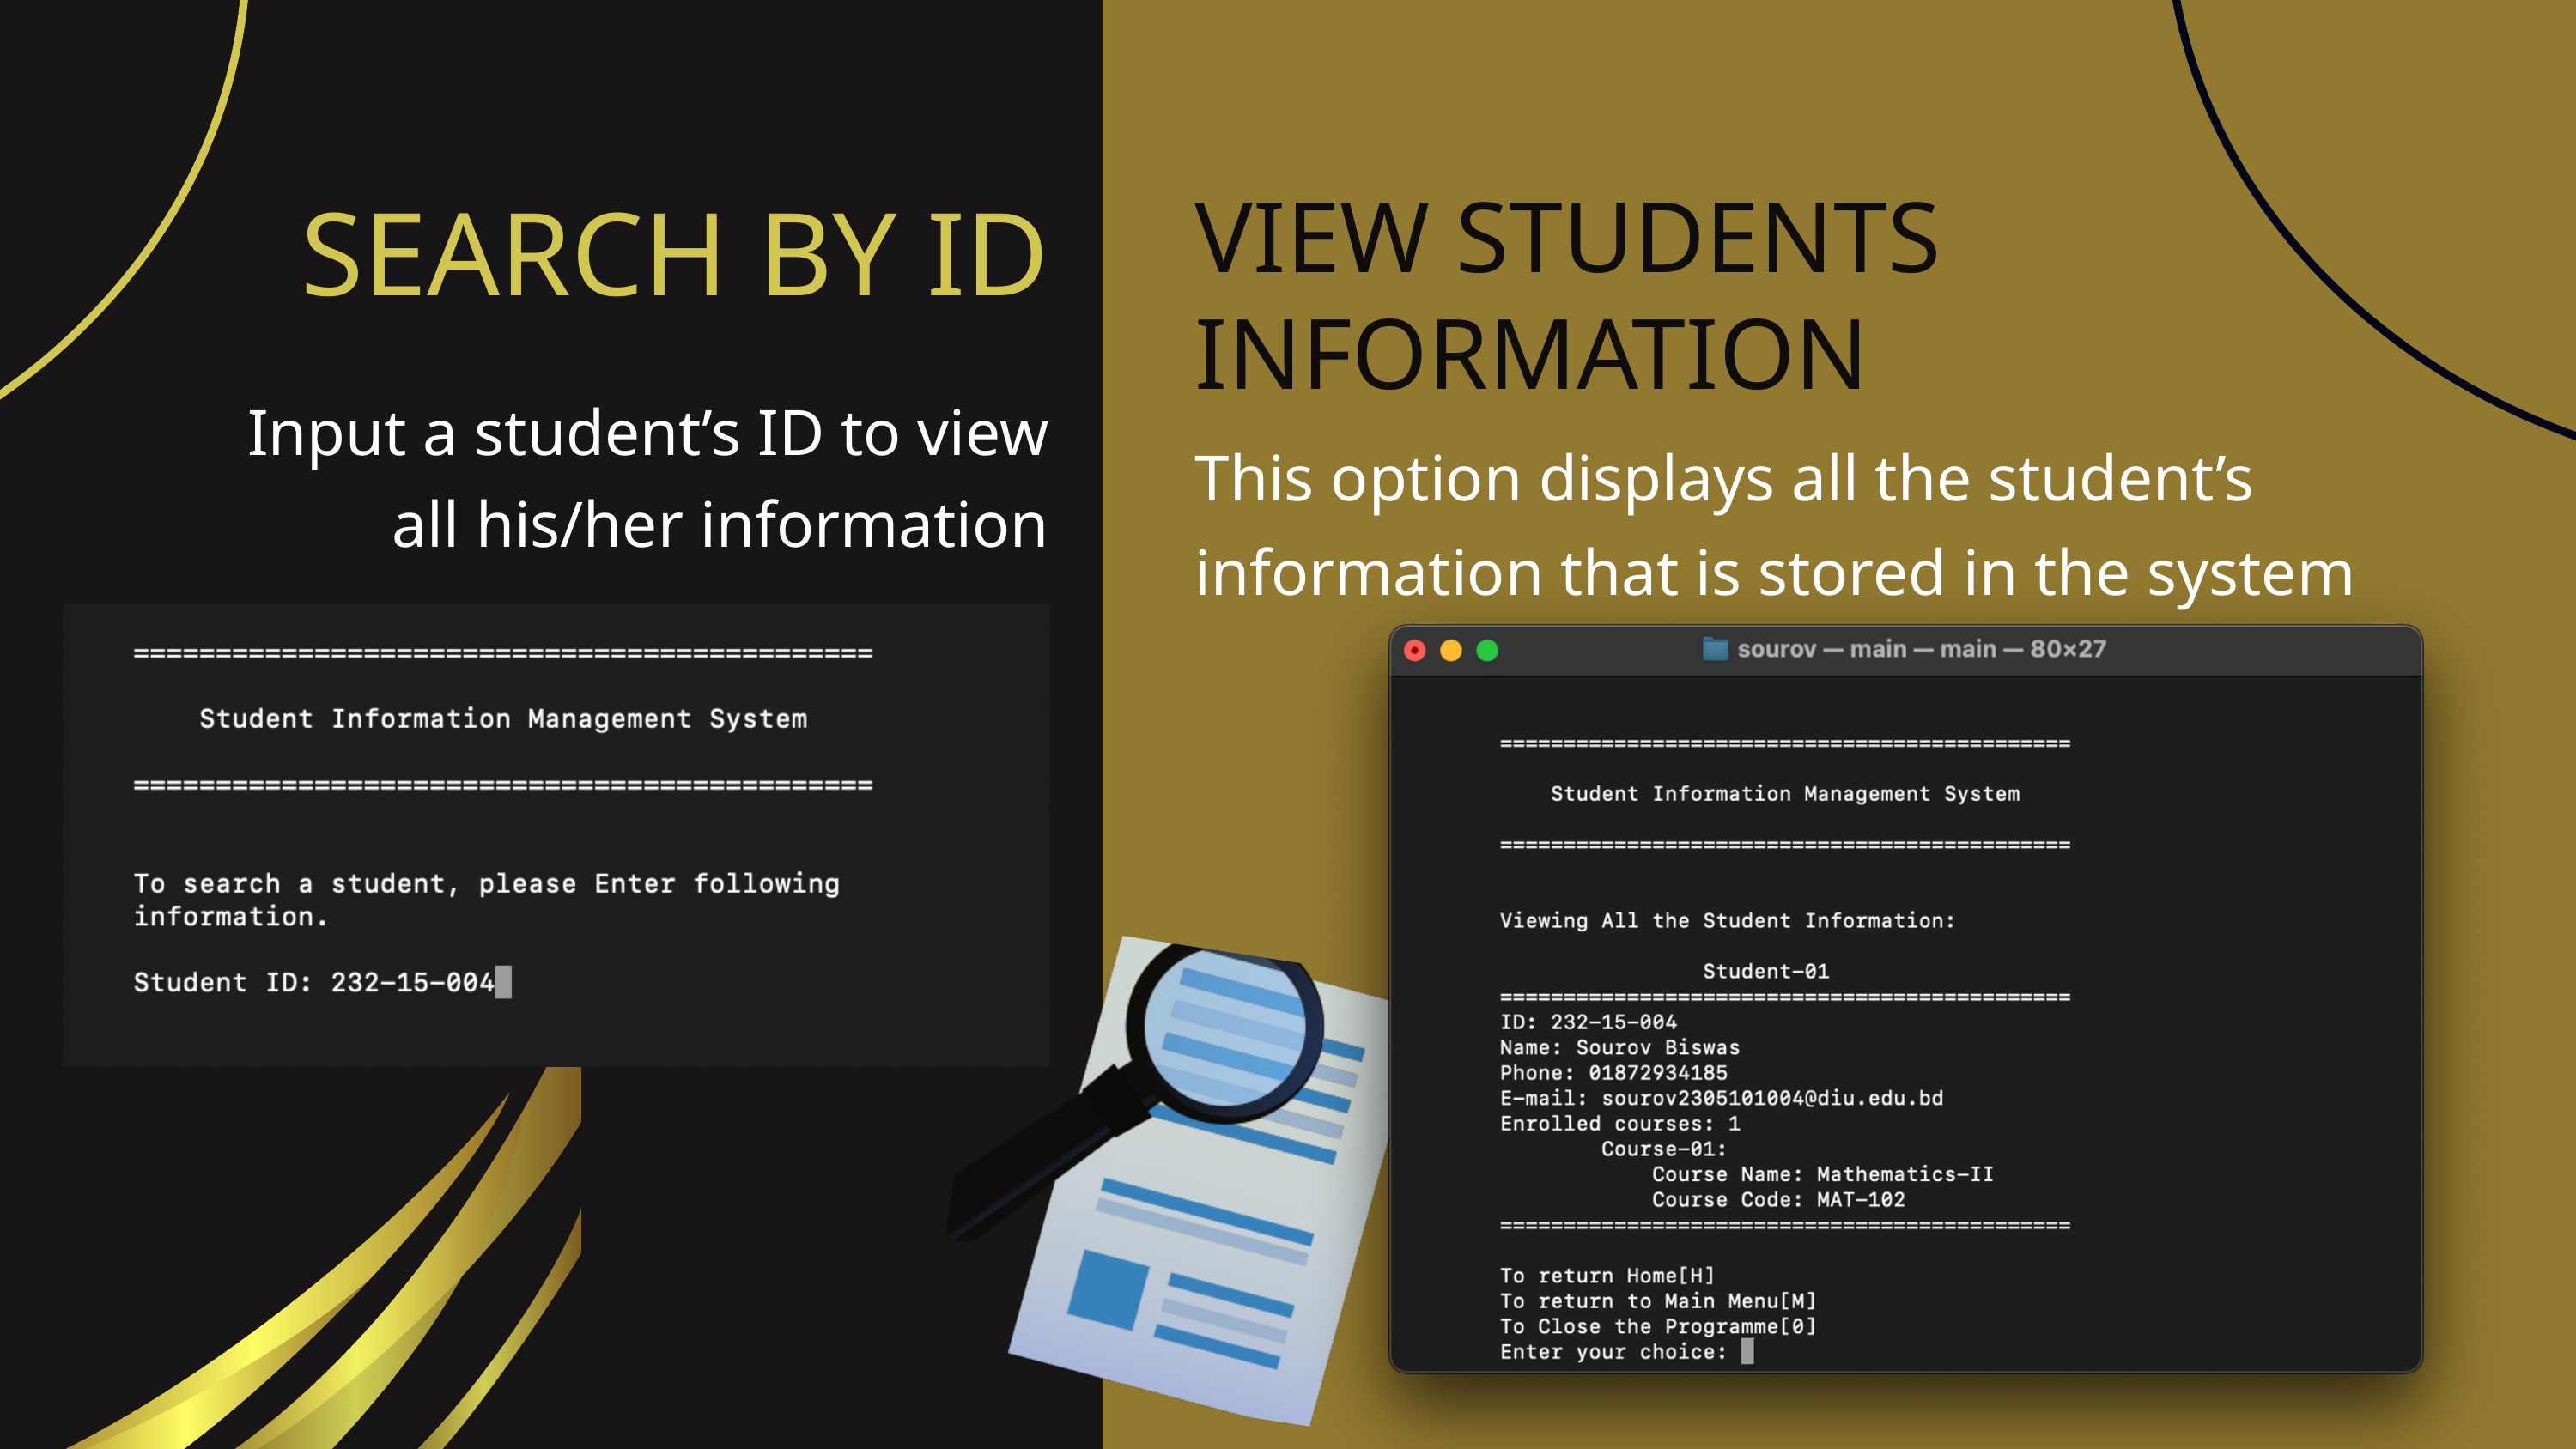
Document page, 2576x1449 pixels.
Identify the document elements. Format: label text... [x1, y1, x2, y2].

text_box [62, 604, 1050, 1067]
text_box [1103, 0, 2576, 1449]
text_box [2167, 0, 2576, 480]
text_box [925, 925, 1098, 1394]
text_box [0, 991, 582, 1449]
text_box SEARCH BY ID [253, 181, 1050, 319]
text_box Input a student’s ID to view all his/her information [185, 376, 1050, 561]
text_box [0, 0, 247, 522]
